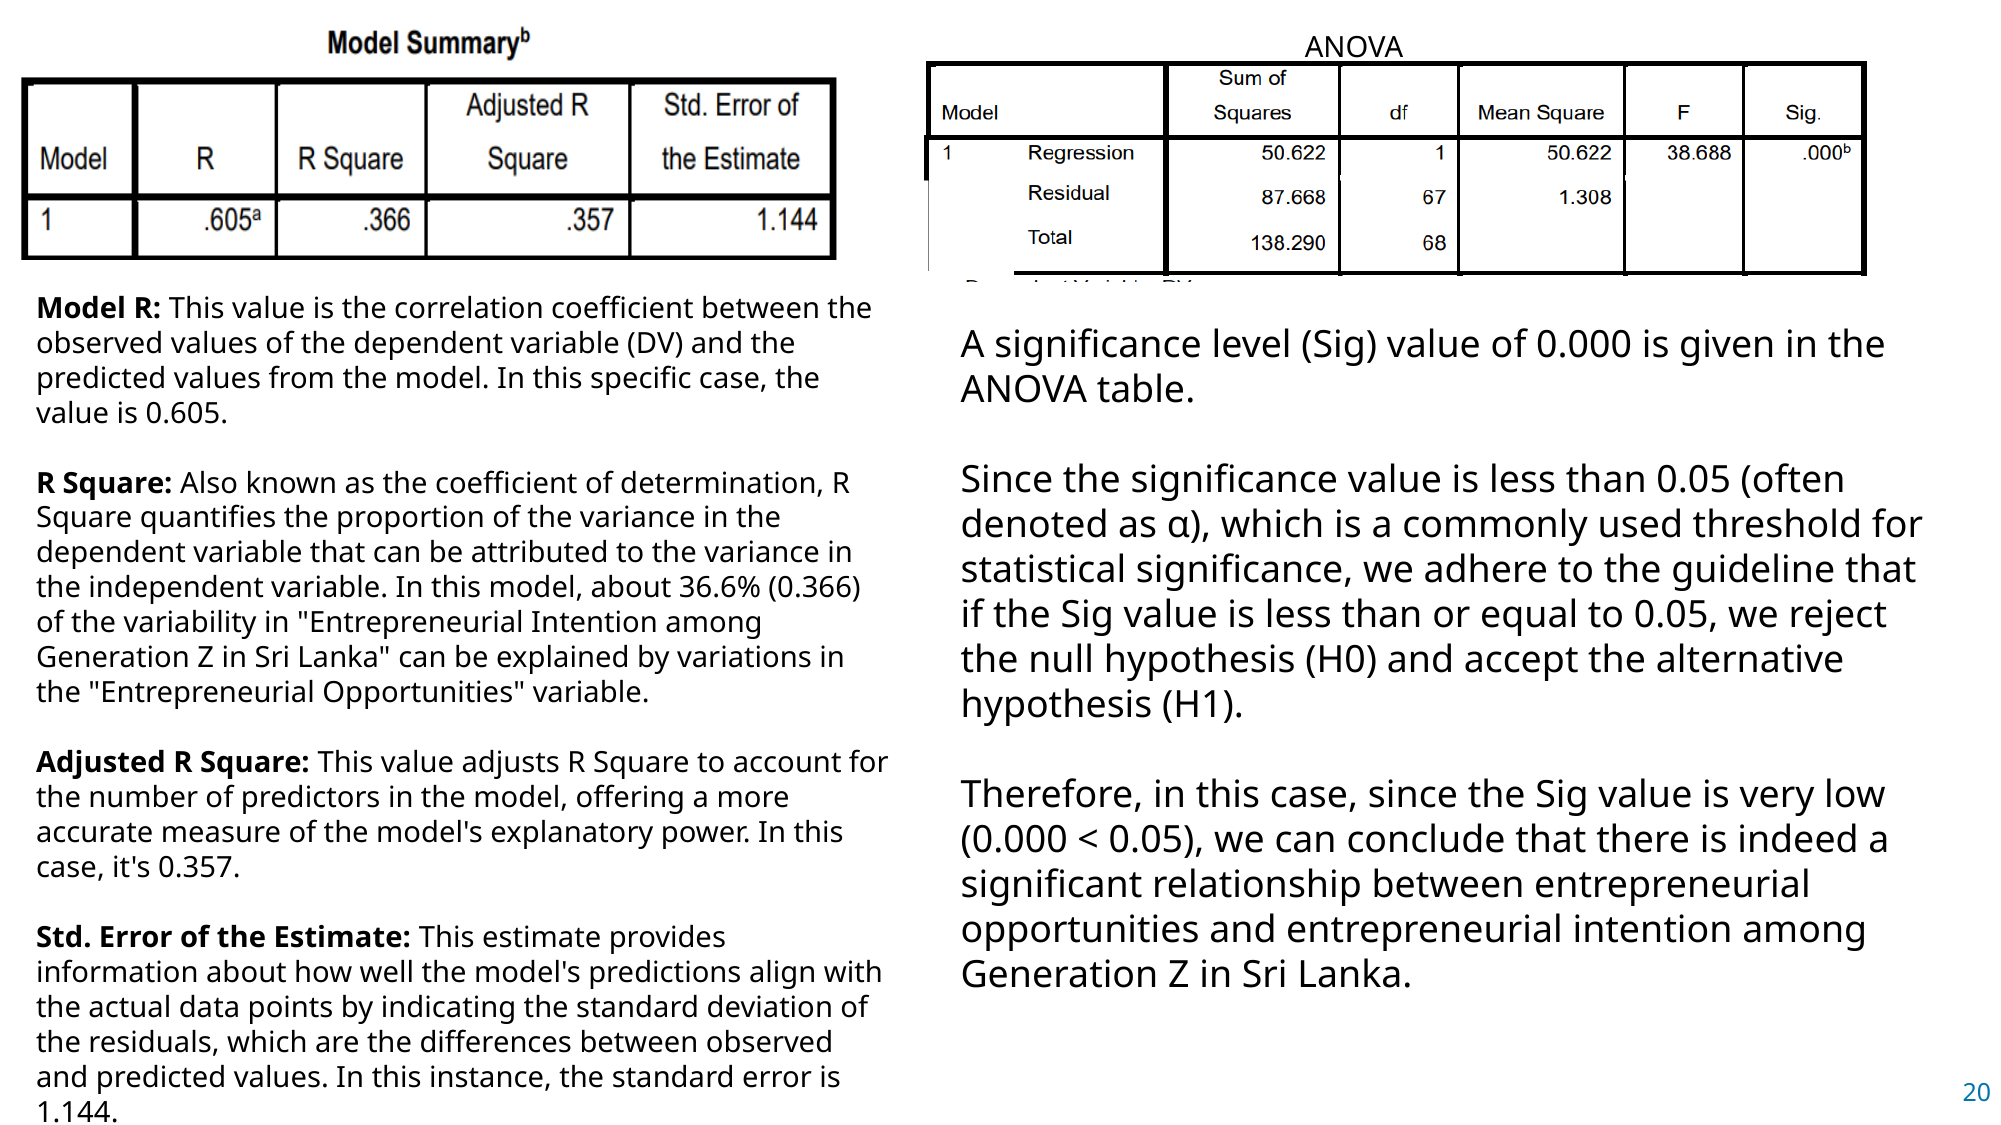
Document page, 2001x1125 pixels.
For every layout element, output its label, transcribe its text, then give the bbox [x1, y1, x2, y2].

picture [0, 21, 850, 260]
text_box ANOVA [1290, 21, 2000, 71]
picture [908, 48, 1881, 282]
slide_number 20 [1918, 1063, 2000, 1124]
text_box Model R: This value is the correlation coefficient between the observed values of the dependent variable (DV) and the predicted values from the model. In this specific case, the value is 0.605. R Square: Also known as the coefficient of determination, R Square quantifies the proportion of the variance in the dependent variable that can be attributed to the variance in the independent variable. In this model, about 36.6% (0.366) of the variability in "Entrepreneurial Intention among Generation Z in Sri Lanka" can be explained by variations in the "Entrepreneurial Opportunities" variable. Adjusted R Square: This value adjusts R Square to account for the number of predictors in the model, offering a more accurate measure of the model's explanatory power. In this case, it's 0.357. Std. Error of the Estimate: This estimate provides information about how well the model's predictions align with the actual data points by indicating the standard deviation of the residuals, which are the differences between observed and predicted values. In this instance, the standard error is 1.144. [21, 281, 909, 1125]
text_box A significance level (Sig) value of 0.000 is given in the ANOVA table. Since the significance value is less than 0.05 (often denoted as α), which is a commonly used threshold for statistical significance, we adhere to the guideline that if the Sig value is less than or equal to 0.05, we reject the null hypothesis (H0) and accept the alternative hypothesis (H1). Therefore, in this case, since the Sig value is very low (0.000 < 0.05), we can conclude that there is indeed a significant relationship between entrepreneurial opportunities and entrepreneurial intention among Generation Z in Sri Lanka. [945, 312, 1946, 1002]
